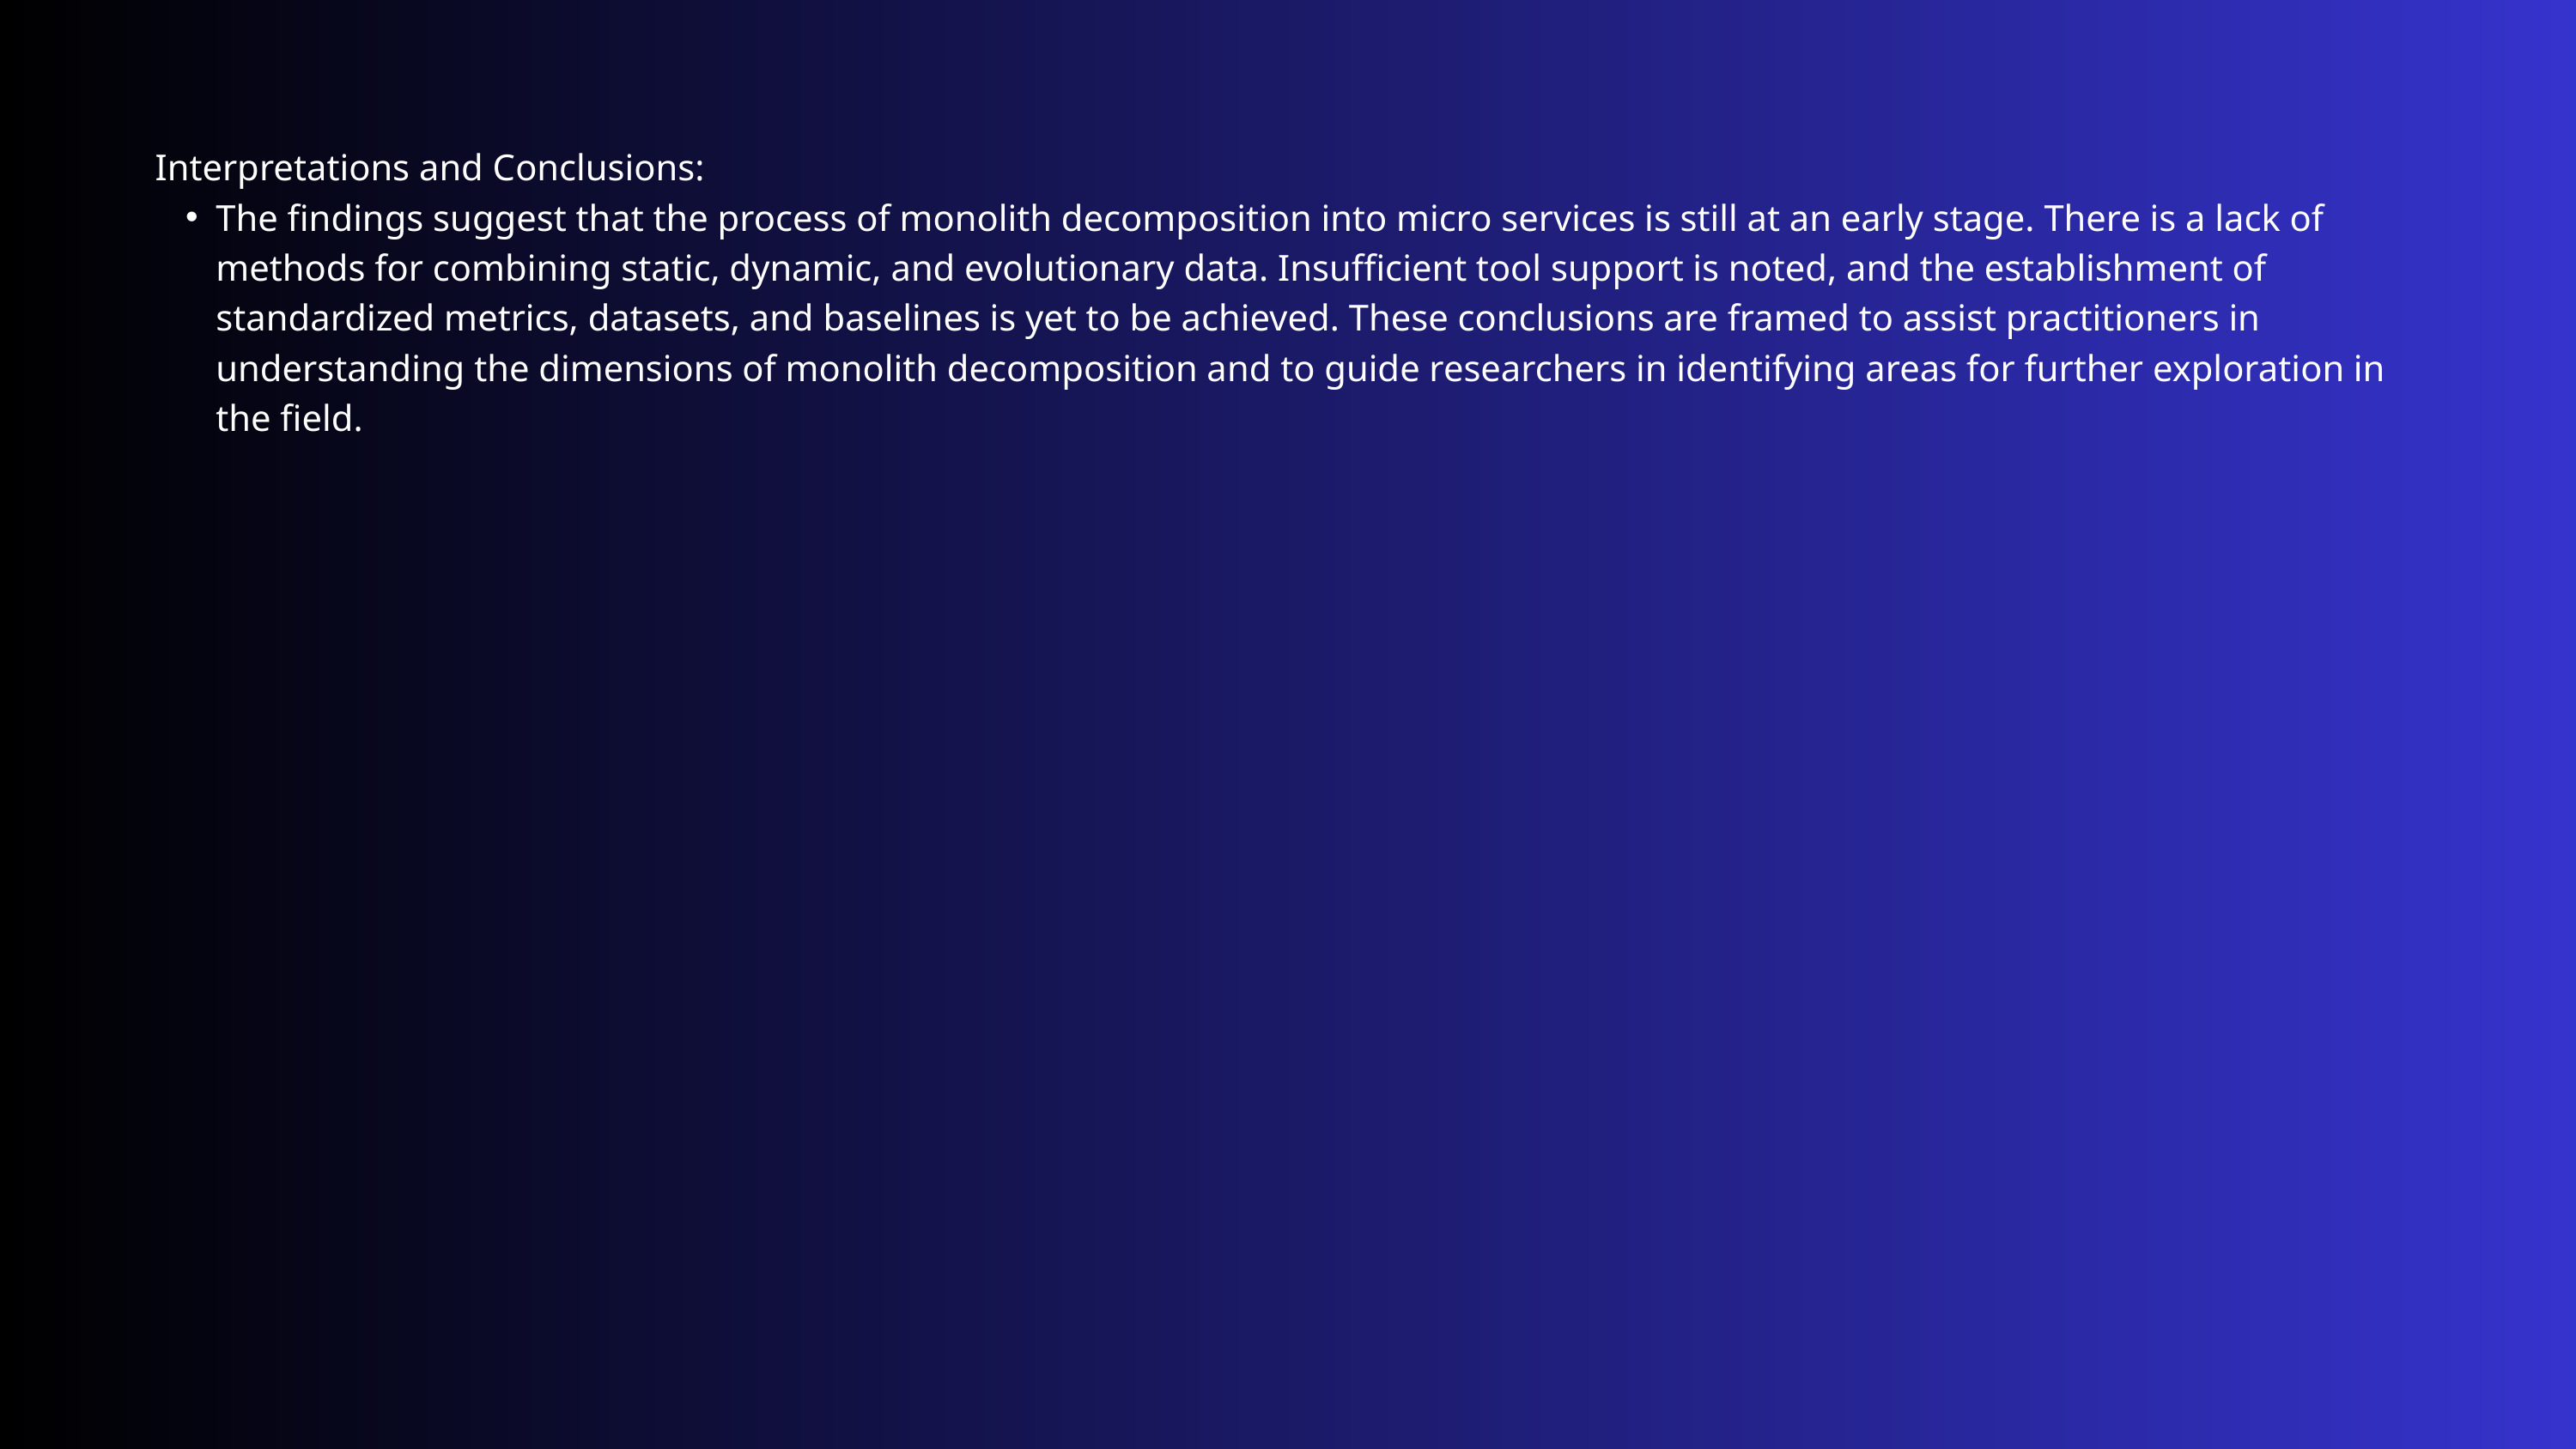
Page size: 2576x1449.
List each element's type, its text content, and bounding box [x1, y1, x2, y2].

text_box Interpretations and Conclusions: The findings suggest that the process of monolith decomposition into micro services is still at an early stage. There is a lack of methods for combining static, dynamic, and evolutionary data. Insufficient tool support is noted, and the establishment of standardized metrics, datasets, and baselines is yet to be achieved. These conclusions are framed to assist practitioners in understanding the dimensions of monolith decomposition and to guide researchers in identifying areas for further exploration in the field. [155, 137, 2400, 439]
